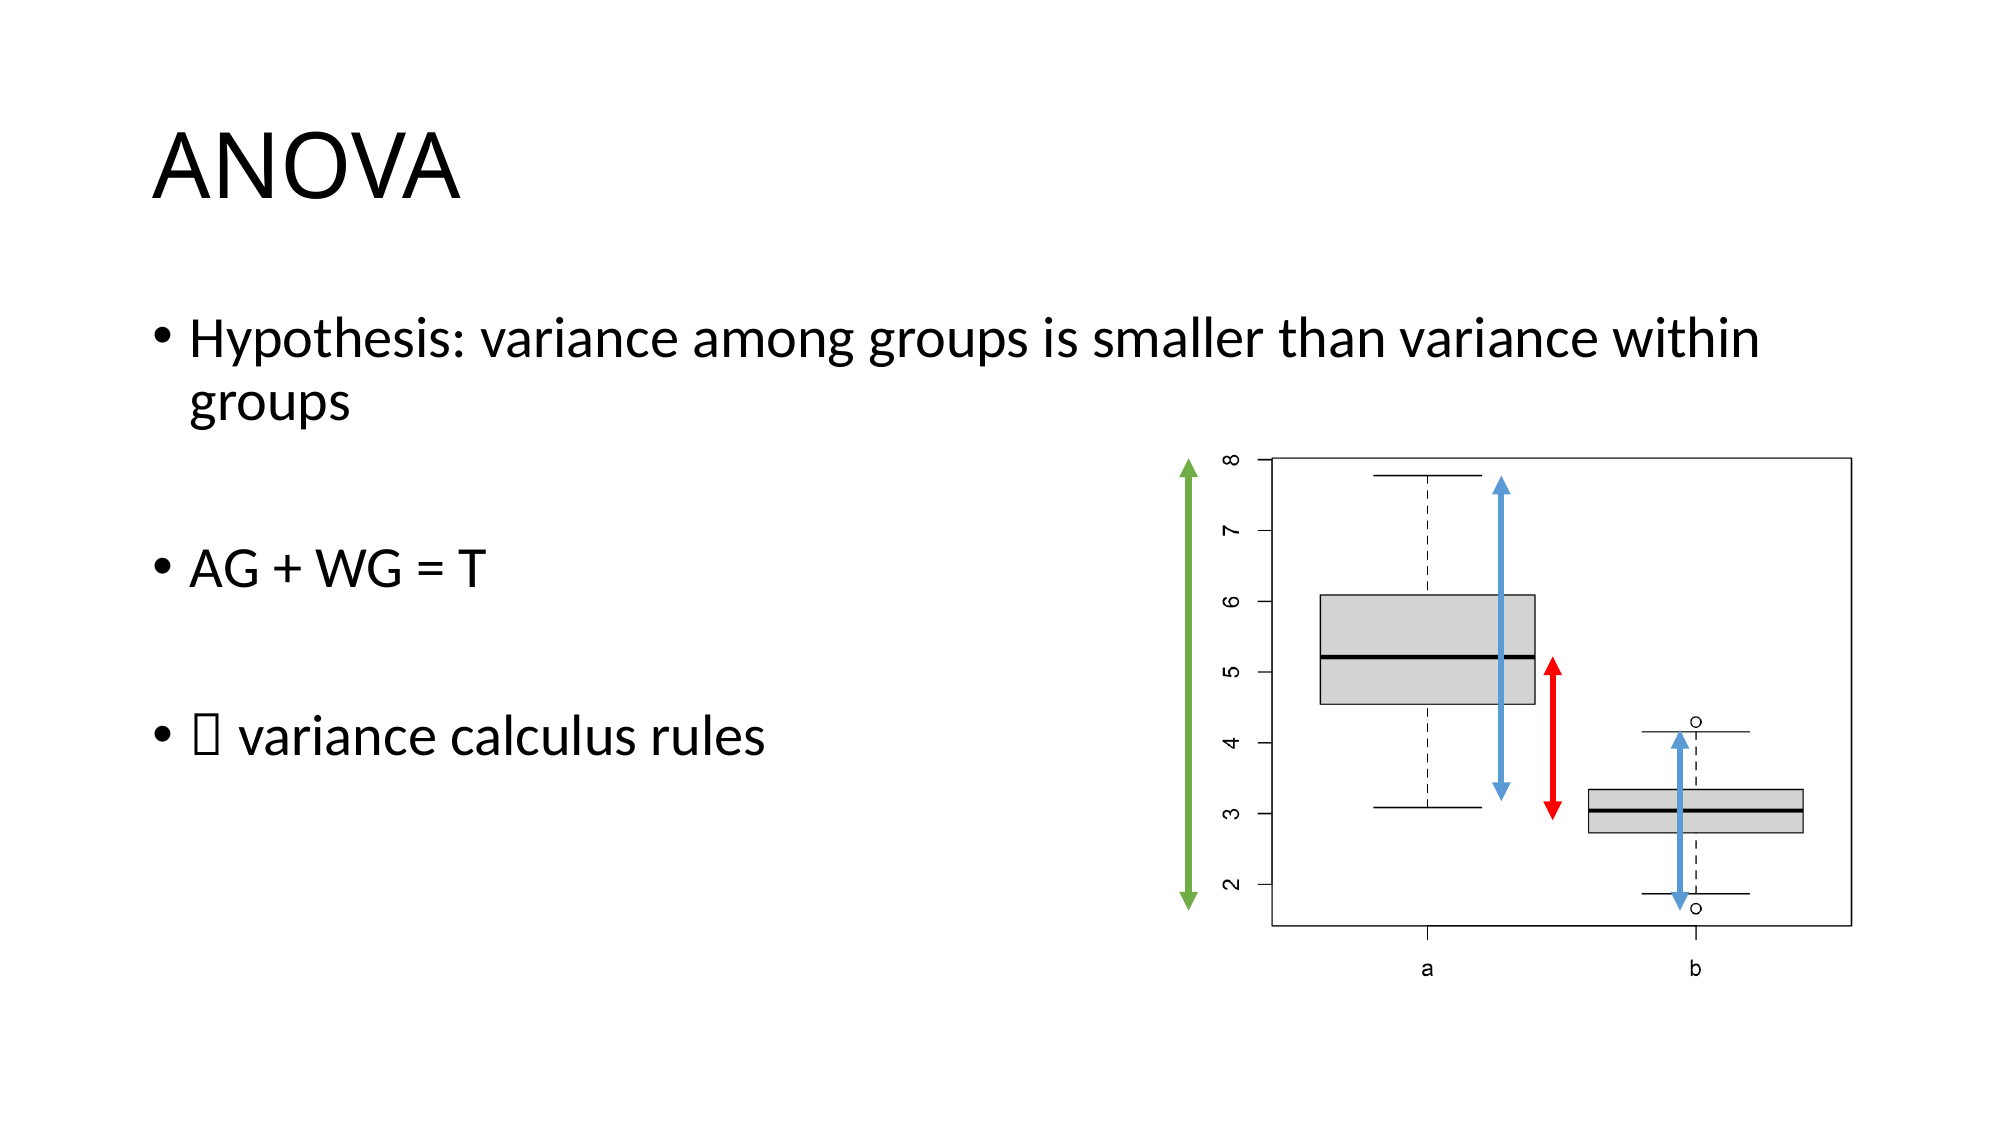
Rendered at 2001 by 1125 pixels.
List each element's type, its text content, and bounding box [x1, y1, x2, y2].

title ANOVA [137, 59, 1863, 278]
list Hypothesis: variance among groups is smaller than variance within groups AG + WG = T  variance calculus rules [137, 299, 1863, 1014]
picture [1188, 407, 1883, 1011]
